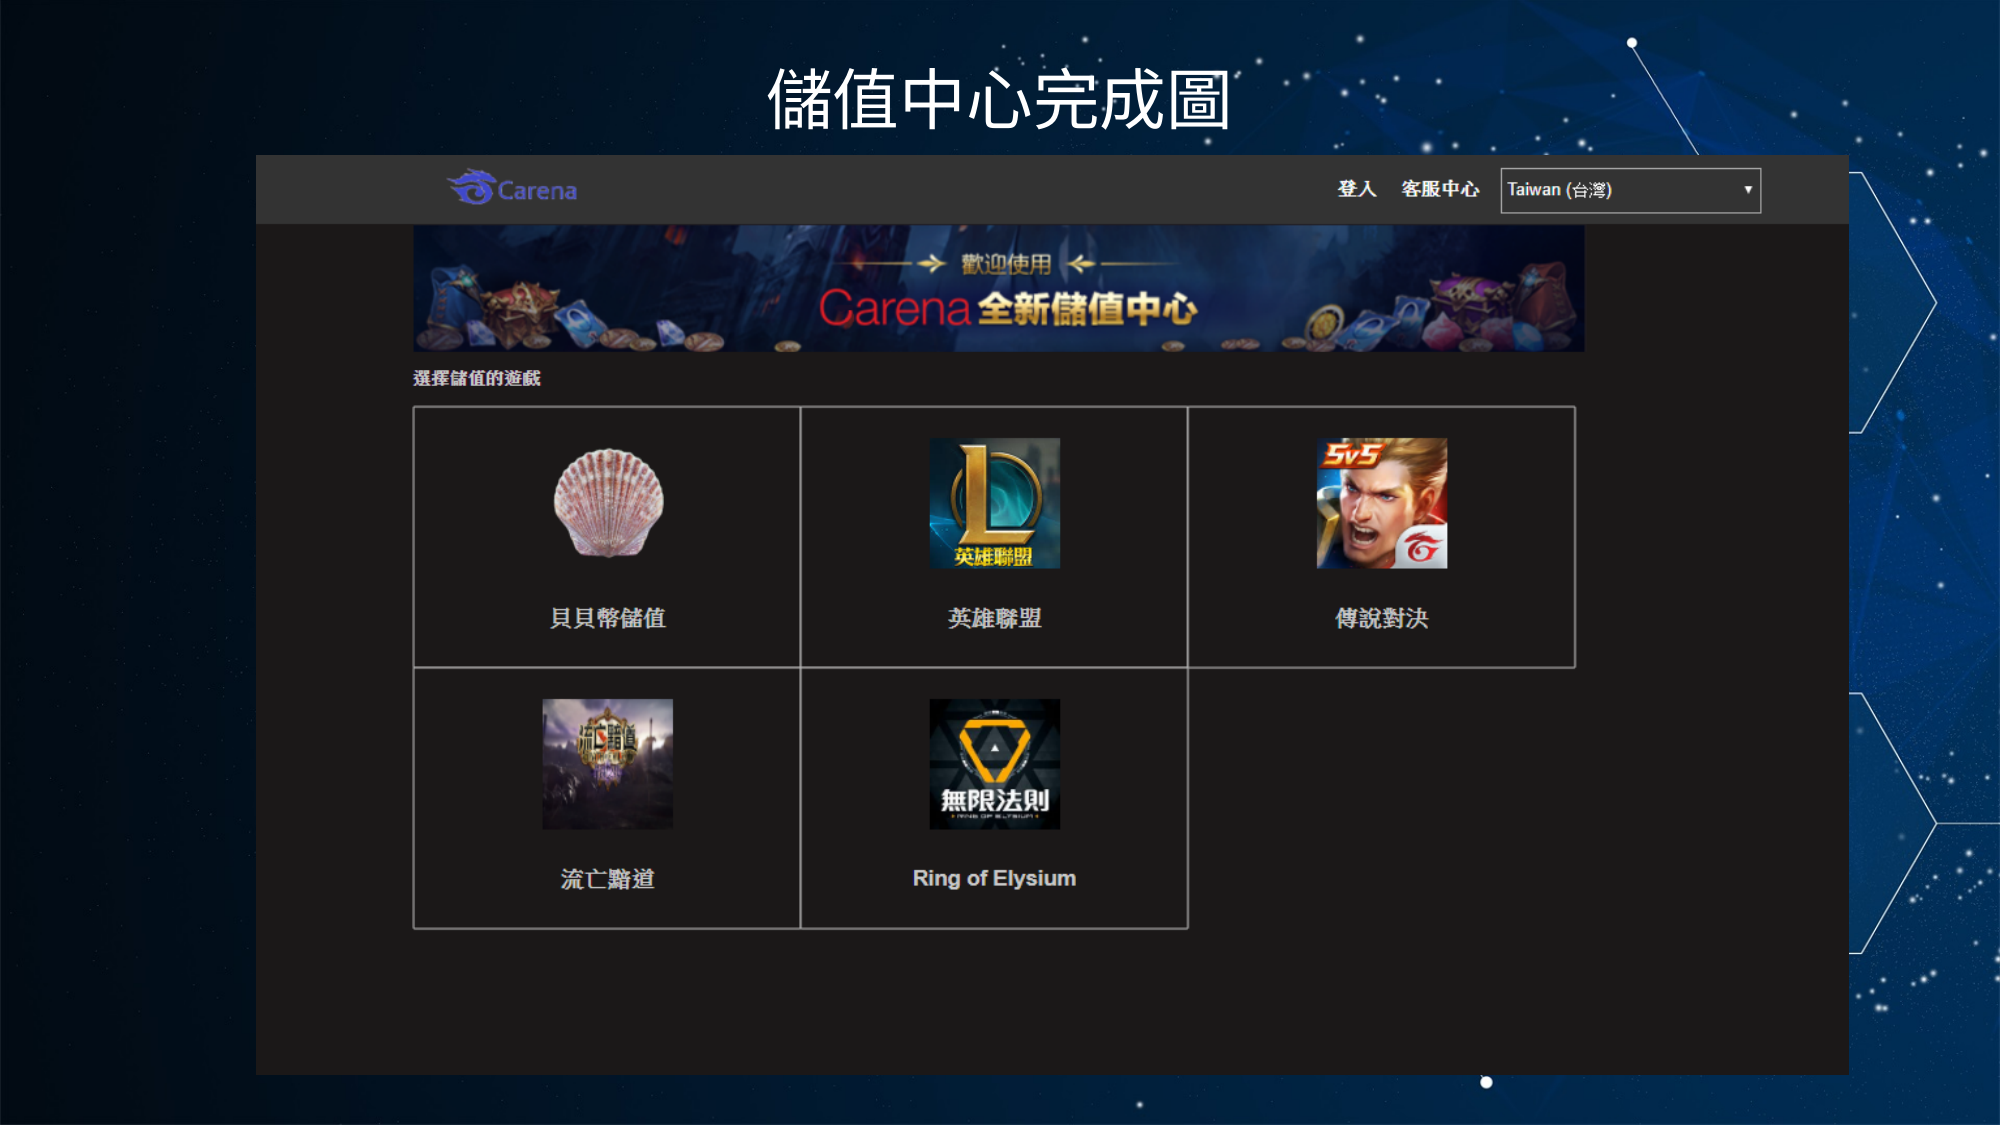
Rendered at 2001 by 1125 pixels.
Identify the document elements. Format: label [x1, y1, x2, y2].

list [0, 0, 2000, 1125]
picture [256, 155, 1849, 1075]
